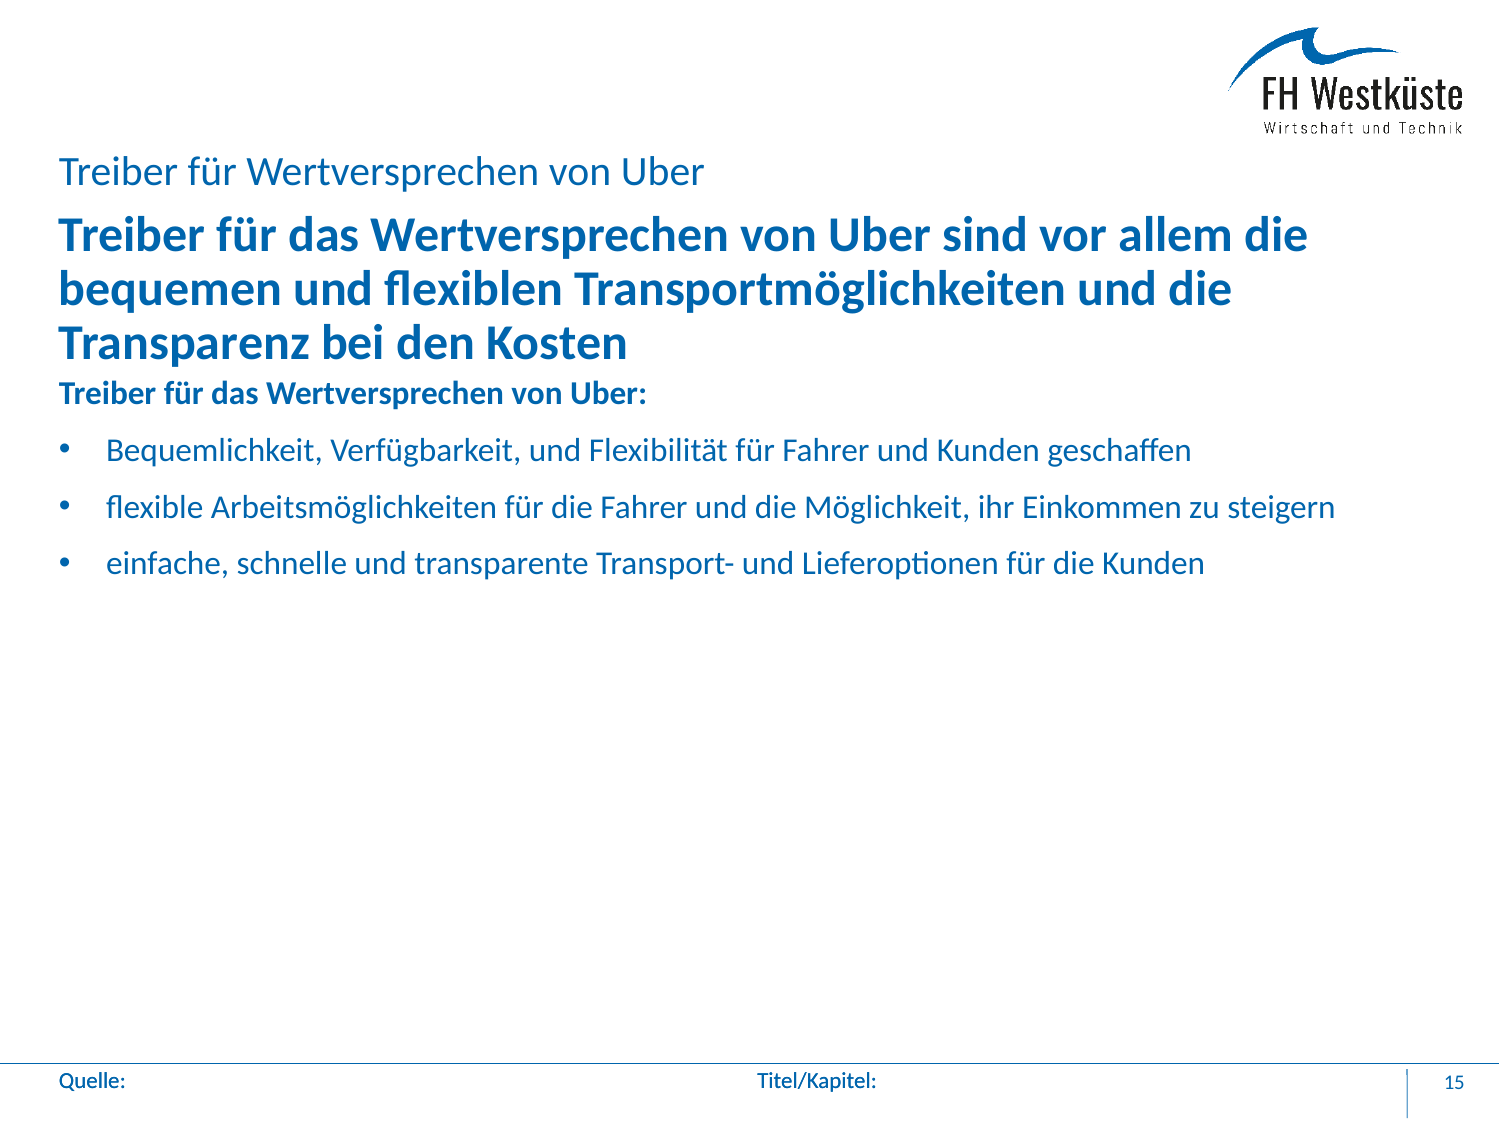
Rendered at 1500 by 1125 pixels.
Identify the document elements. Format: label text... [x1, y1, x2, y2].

picture [1219, 19, 1474, 147]
slide_number 15 [1414, 1069, 1465, 1099]
list Treiber für das Wertversprechen von Uber: Bequemlichkeit, Verfügbarkeit, und Flexibilität für Fahrer und Kunden geschaffen flexible Arbeitsmöglichkeiten für die Fahrer und die Möglichkeit, ihr Einkommen zu steigern einfache, schnelle und transparente Transport- und Lieferoptionen für die Kunden [59, 375, 1465, 1053]
title Treiber für das Wertversprechen von Uber sind vor allem die bequemen und flexiblen Transportmöglichkeiten und die Transparenz bei den Kosten [59, 208, 1465, 315]
list Treiber für Wertversprechen von Uber [59, 149, 1465, 197]
